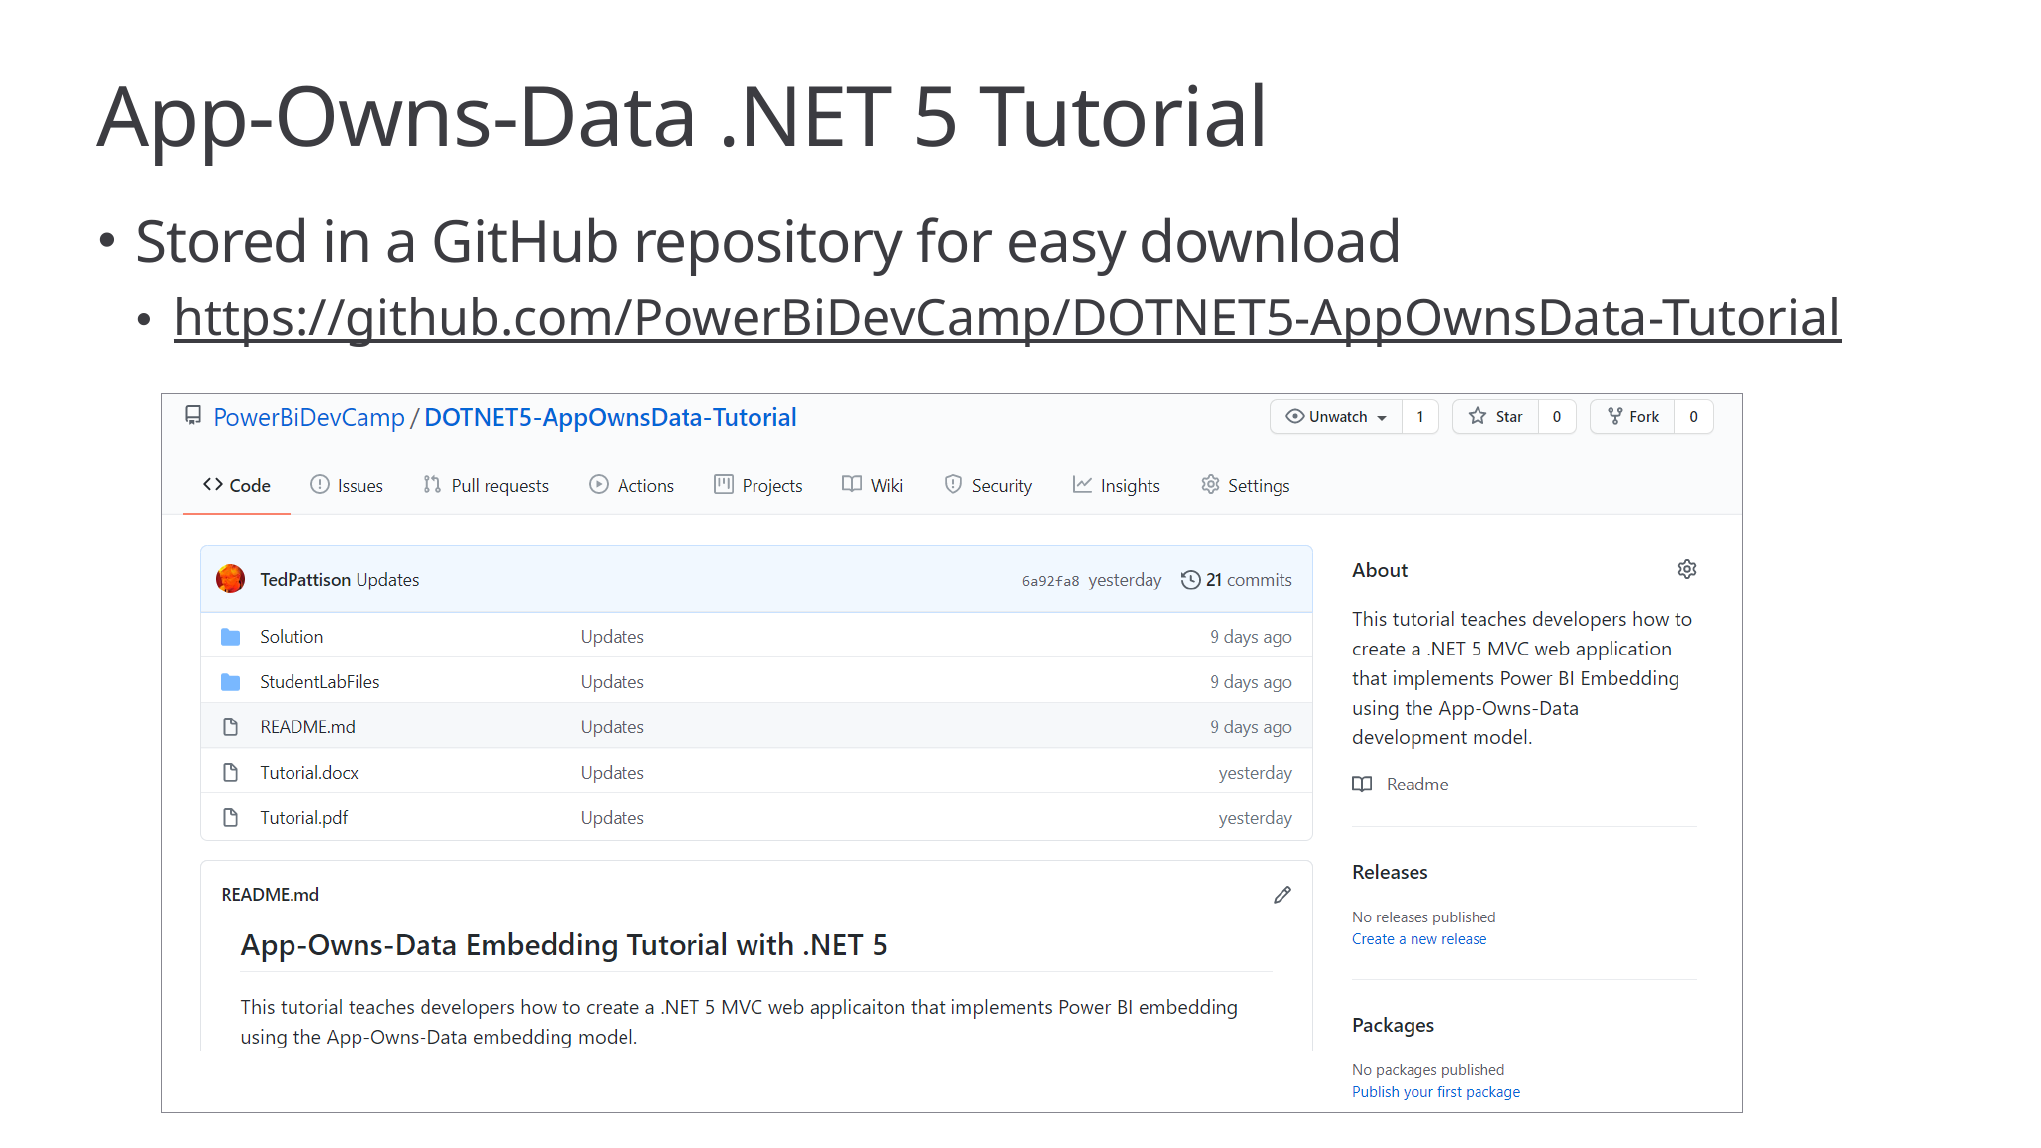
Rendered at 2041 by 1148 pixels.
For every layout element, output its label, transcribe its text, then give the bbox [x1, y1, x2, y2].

title App-Owns-Data .NET 5 Tutorial [96, 75, 1904, 166]
picture [161, 392, 1743, 1113]
list Stored in a GitHub repository for easy download https://github.com/PowerBiDevCamp/DOTNET5-AppOwnsData-Tutorial [97, 203, 1942, 350]
